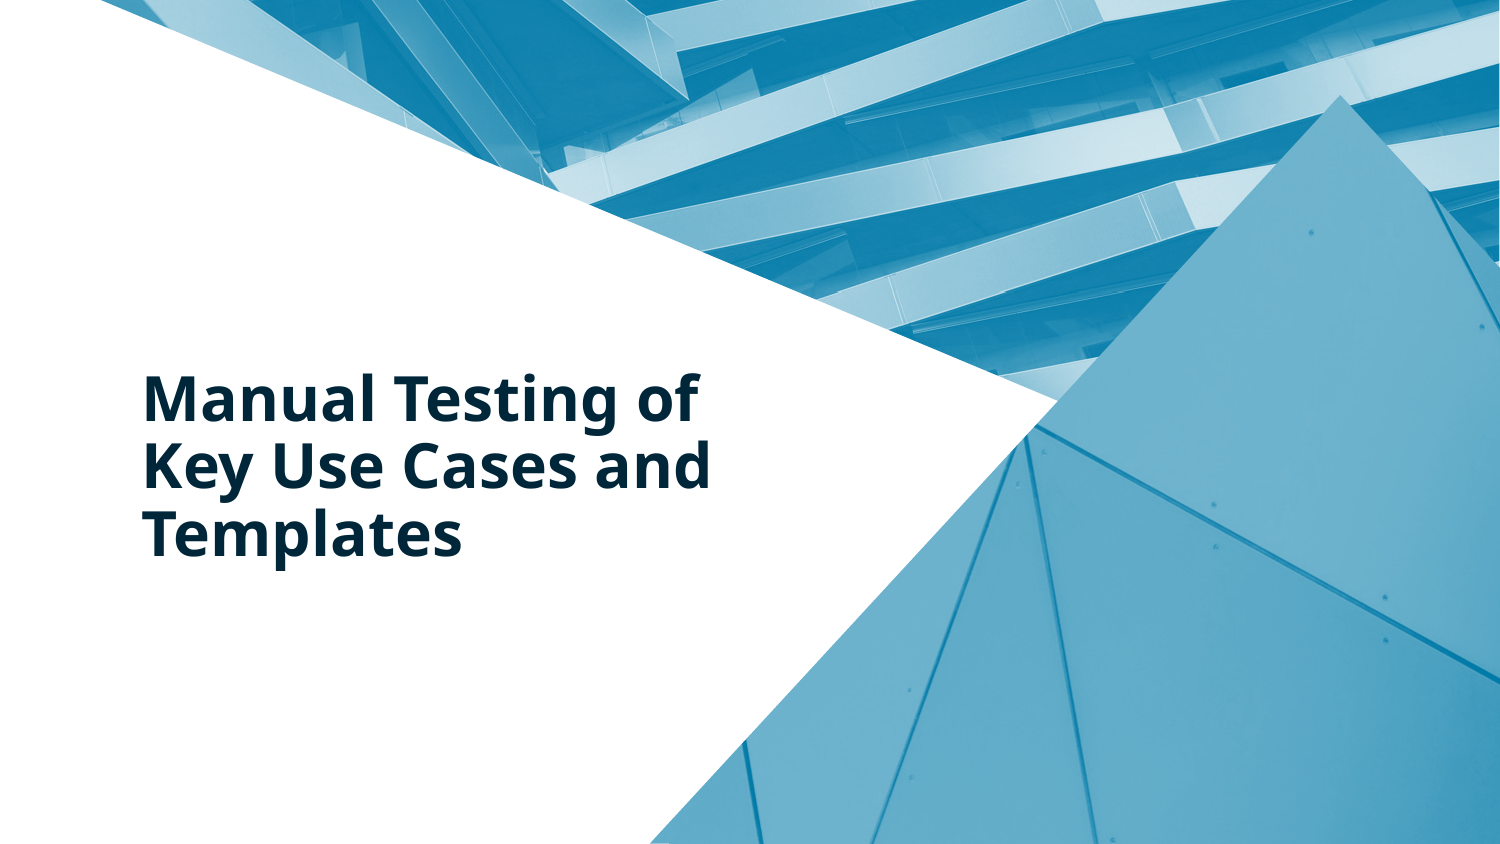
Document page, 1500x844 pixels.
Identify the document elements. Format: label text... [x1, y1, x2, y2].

title Manual Testing of Key Use Cases and Templates [126, 360, 774, 648]
